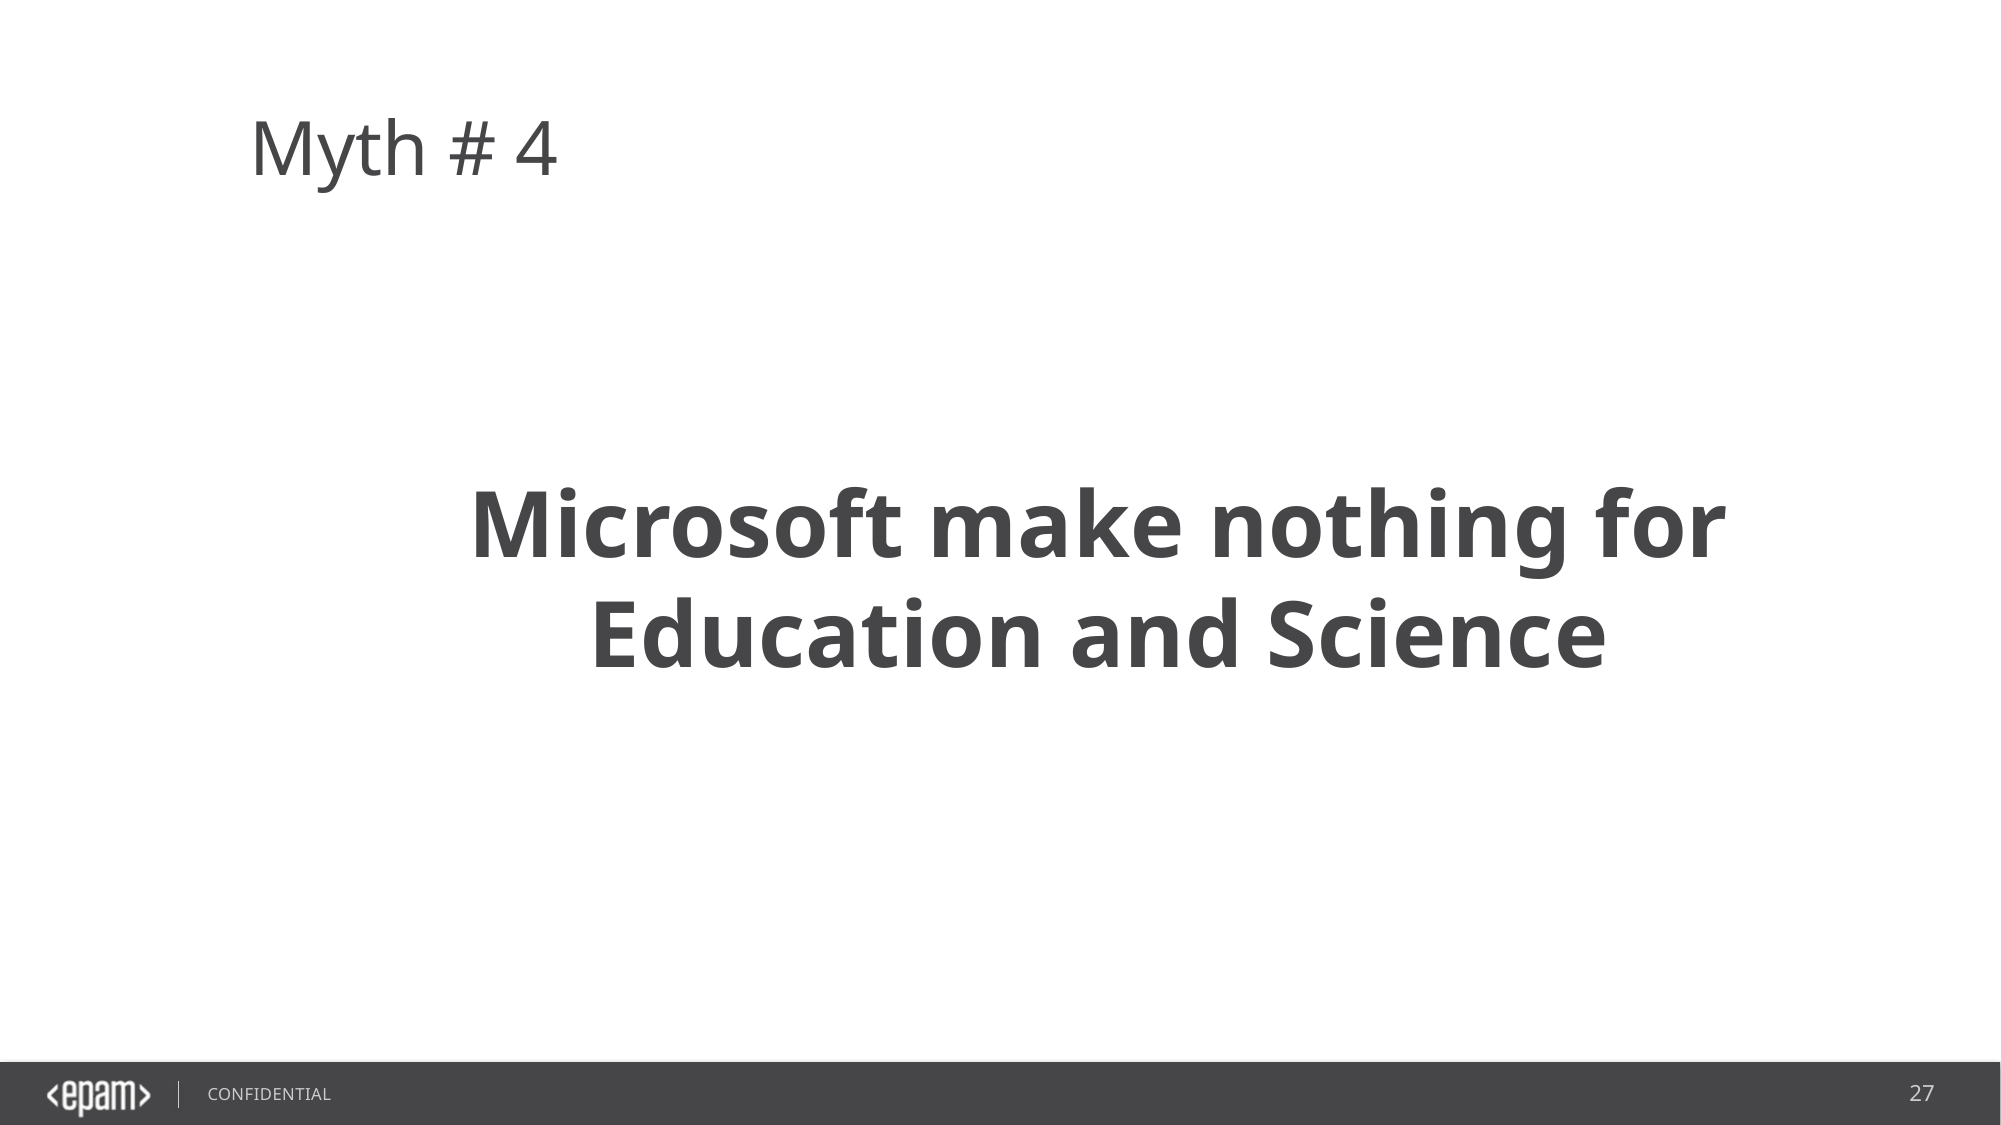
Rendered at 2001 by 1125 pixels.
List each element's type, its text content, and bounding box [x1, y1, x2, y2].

picture [46, 1080, 151, 1118]
title Microsoft make nothing for Education and Science [236, 458, 1962, 677]
list 4 [500, 93, 1100, 200]
